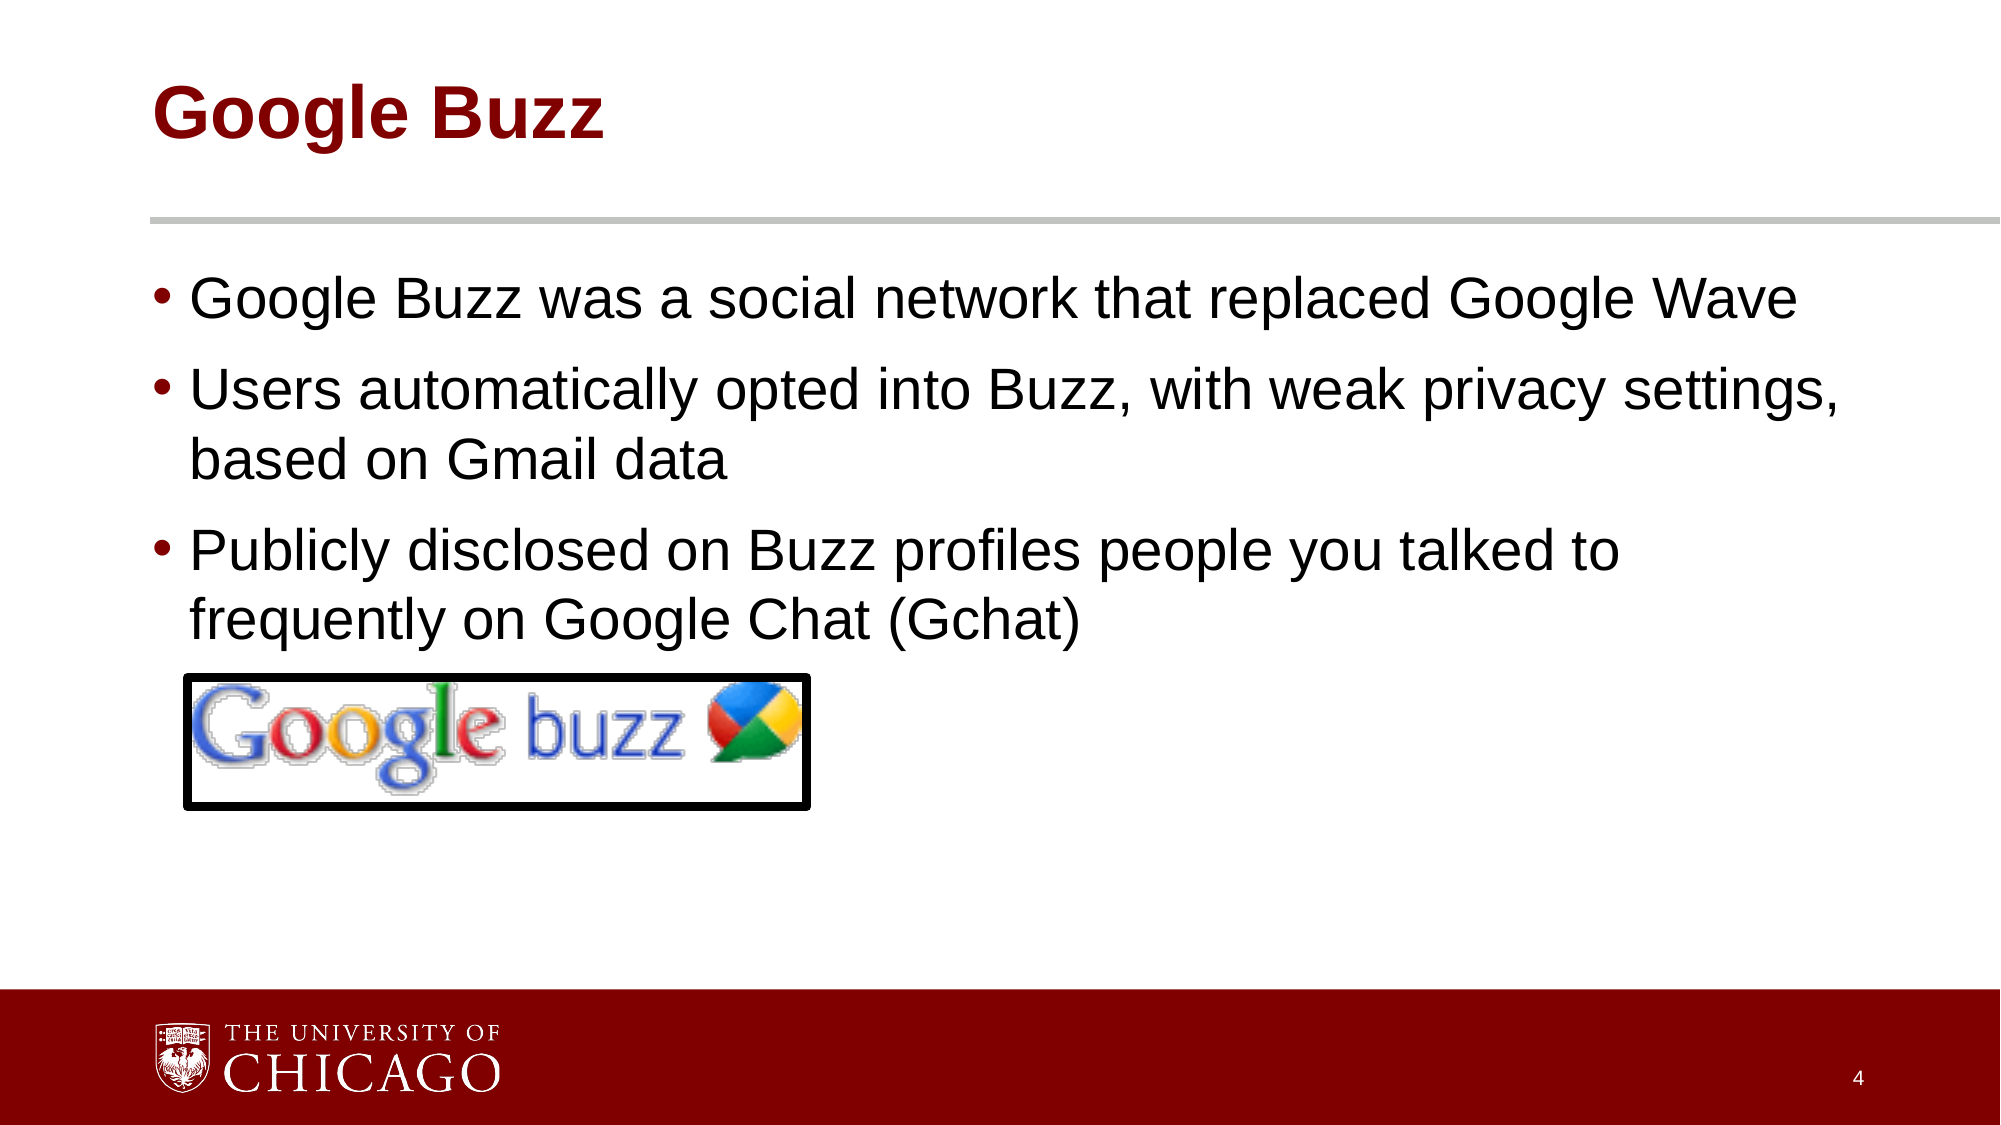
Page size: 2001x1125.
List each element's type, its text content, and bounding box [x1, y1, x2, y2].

slide_number 4 [1412, 1046, 1880, 1107]
list Google Buzz was a social network that replaced Google Wave Users automatically opted into Buzz, with weak privacy settings, based on Gmail data Publicly disclosed on Buzz profiles people you talked to frequently on Google Chat (Gchat) [137, 253, 1863, 936]
picture [192, 682, 802, 802]
title Google Buzz [137, 0, 1863, 218]
